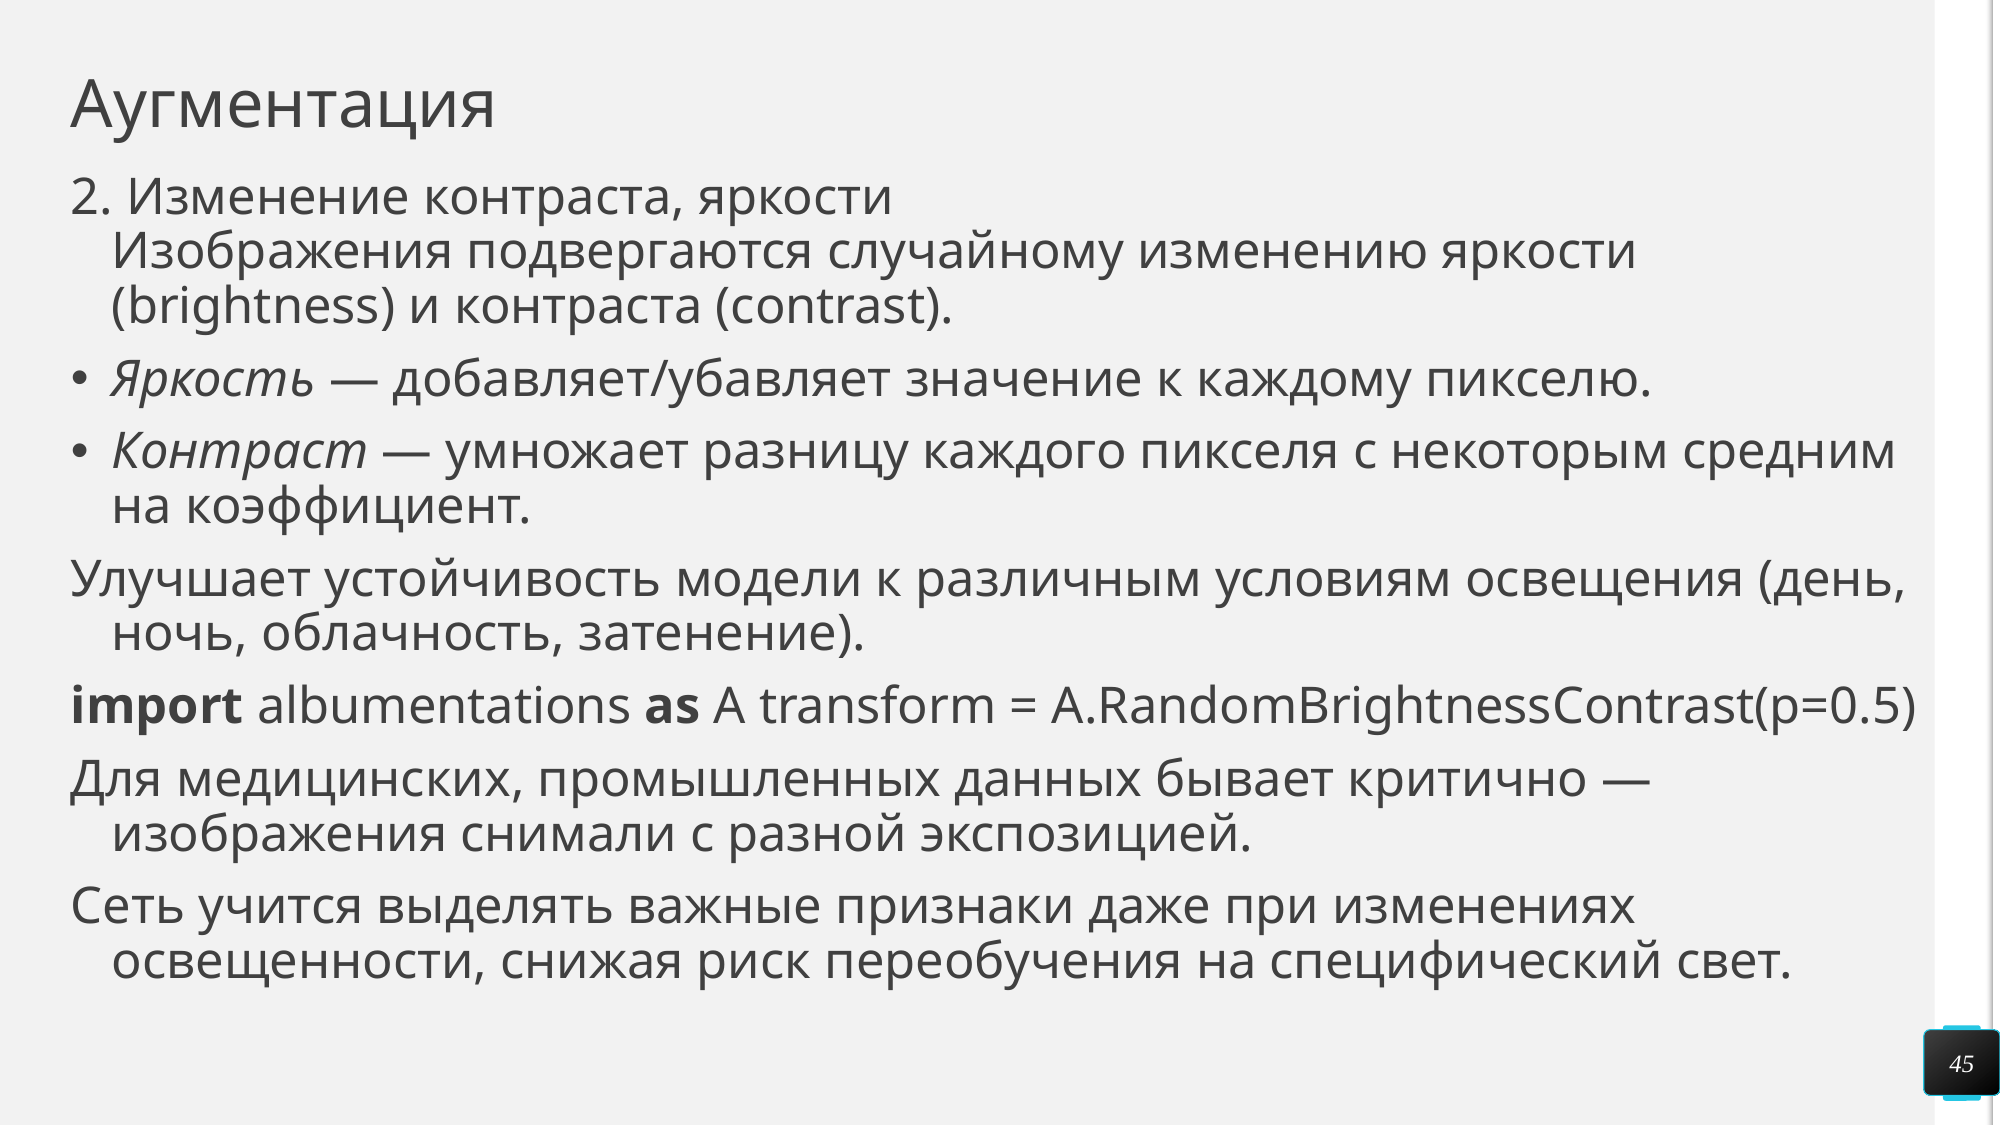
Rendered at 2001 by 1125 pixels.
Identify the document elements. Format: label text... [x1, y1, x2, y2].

slide_number 45 [1923, 1029, 2000, 1096]
title Аугментация [70, 70, 1930, 142]
list 2. Изменение контраста, яркости Изображения подвергаются случайному изменению яркости (brightness) и контраста (contrast). Яркость — добавляет/убавляет значение к каждому пикселю. Контраст — умножает разницу каждого пикселя с некоторым средним на коэффициент. Улучшает устойчивость модели к различным условиям освещения (день, ночь, облачность, затенение). import albumentations as A transform = A.RandomBrightnessContrast(p=0.5) Для медицинских, промышленных данных бывает критично — изображения снимали с разной экспозицией. Сеть учится выделять важные признаки даже при изменениях освещенности, снижая риск переобучения на специфический свет. [70, 170, 1930, 1016]
